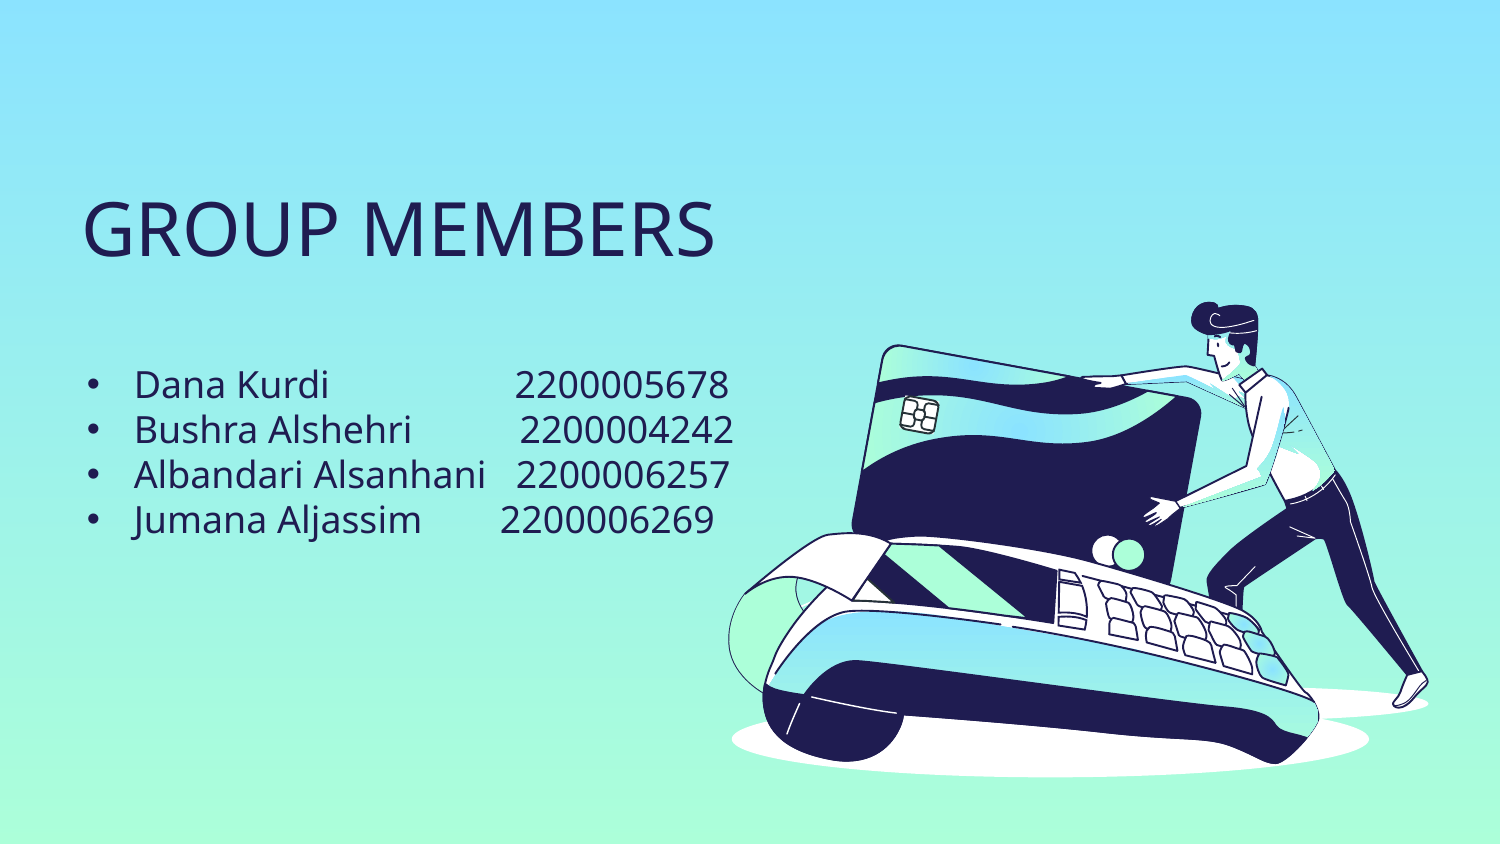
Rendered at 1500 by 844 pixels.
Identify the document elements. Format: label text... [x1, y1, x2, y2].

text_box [724, 301, 1430, 778]
title GROUP MEMBERS [66, 89, 814, 364]
subtitle Dana Kurdi 2200005678 Bushra Alshehri 2200004242 Albandari Alsanhani 2200006257 Jumana Aljassim 2200006269 [71, 346, 719, 477]
